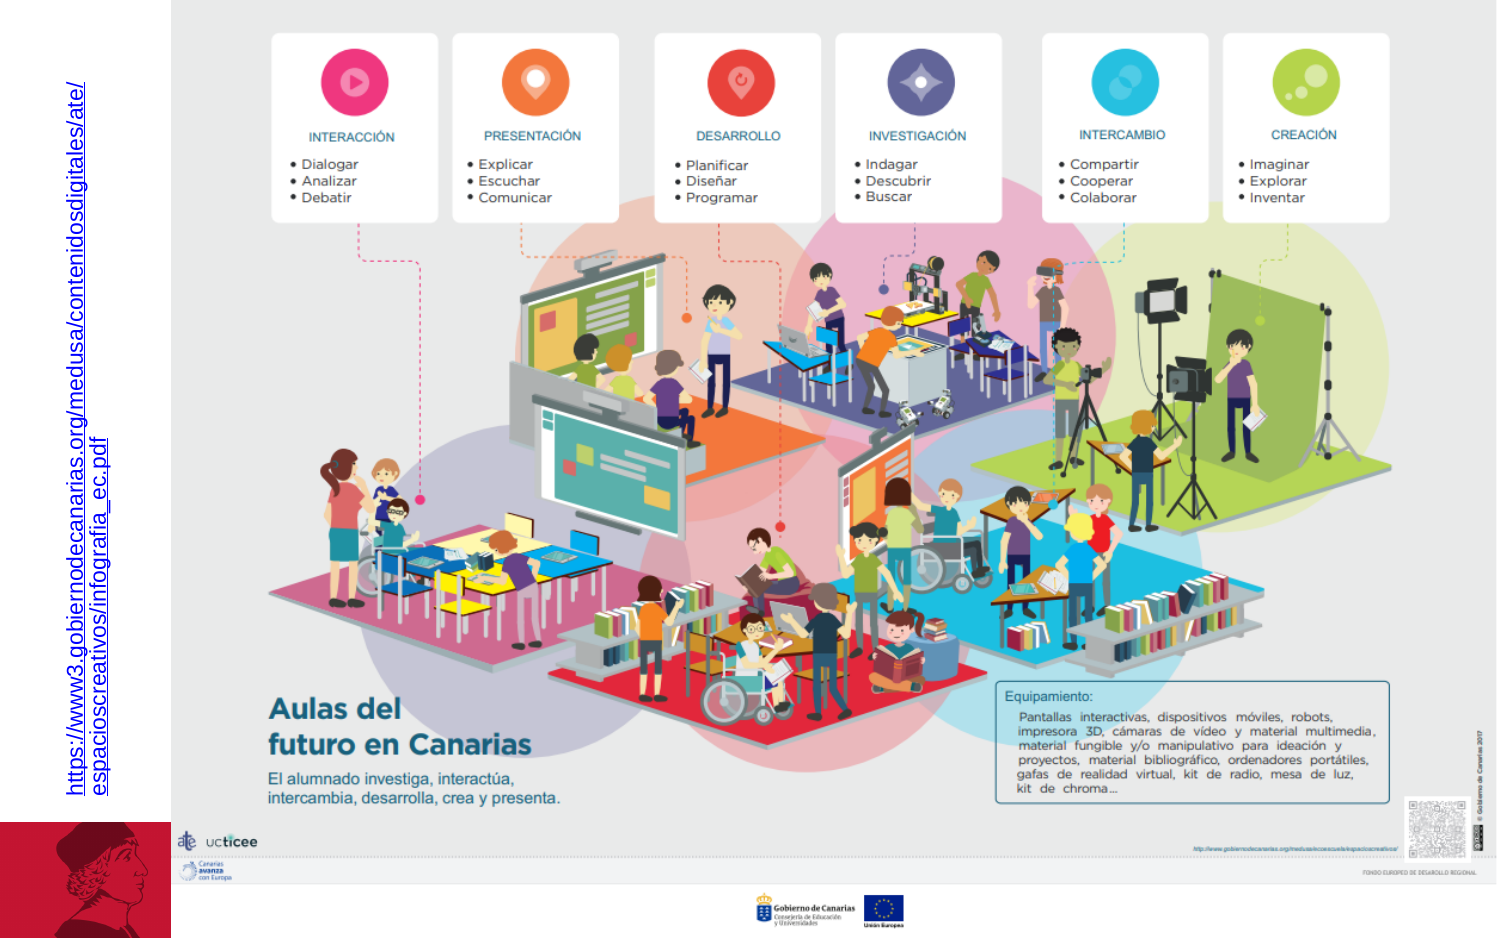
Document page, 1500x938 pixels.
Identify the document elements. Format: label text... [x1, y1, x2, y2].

text_box https://www3.gobiernodecanarias.org/medusa/contenidosdigitales/ate/espacioscreativos/infografia_ec.pdf [52, 55, 95, 812]
picture [0, 0, 1500, 938]
